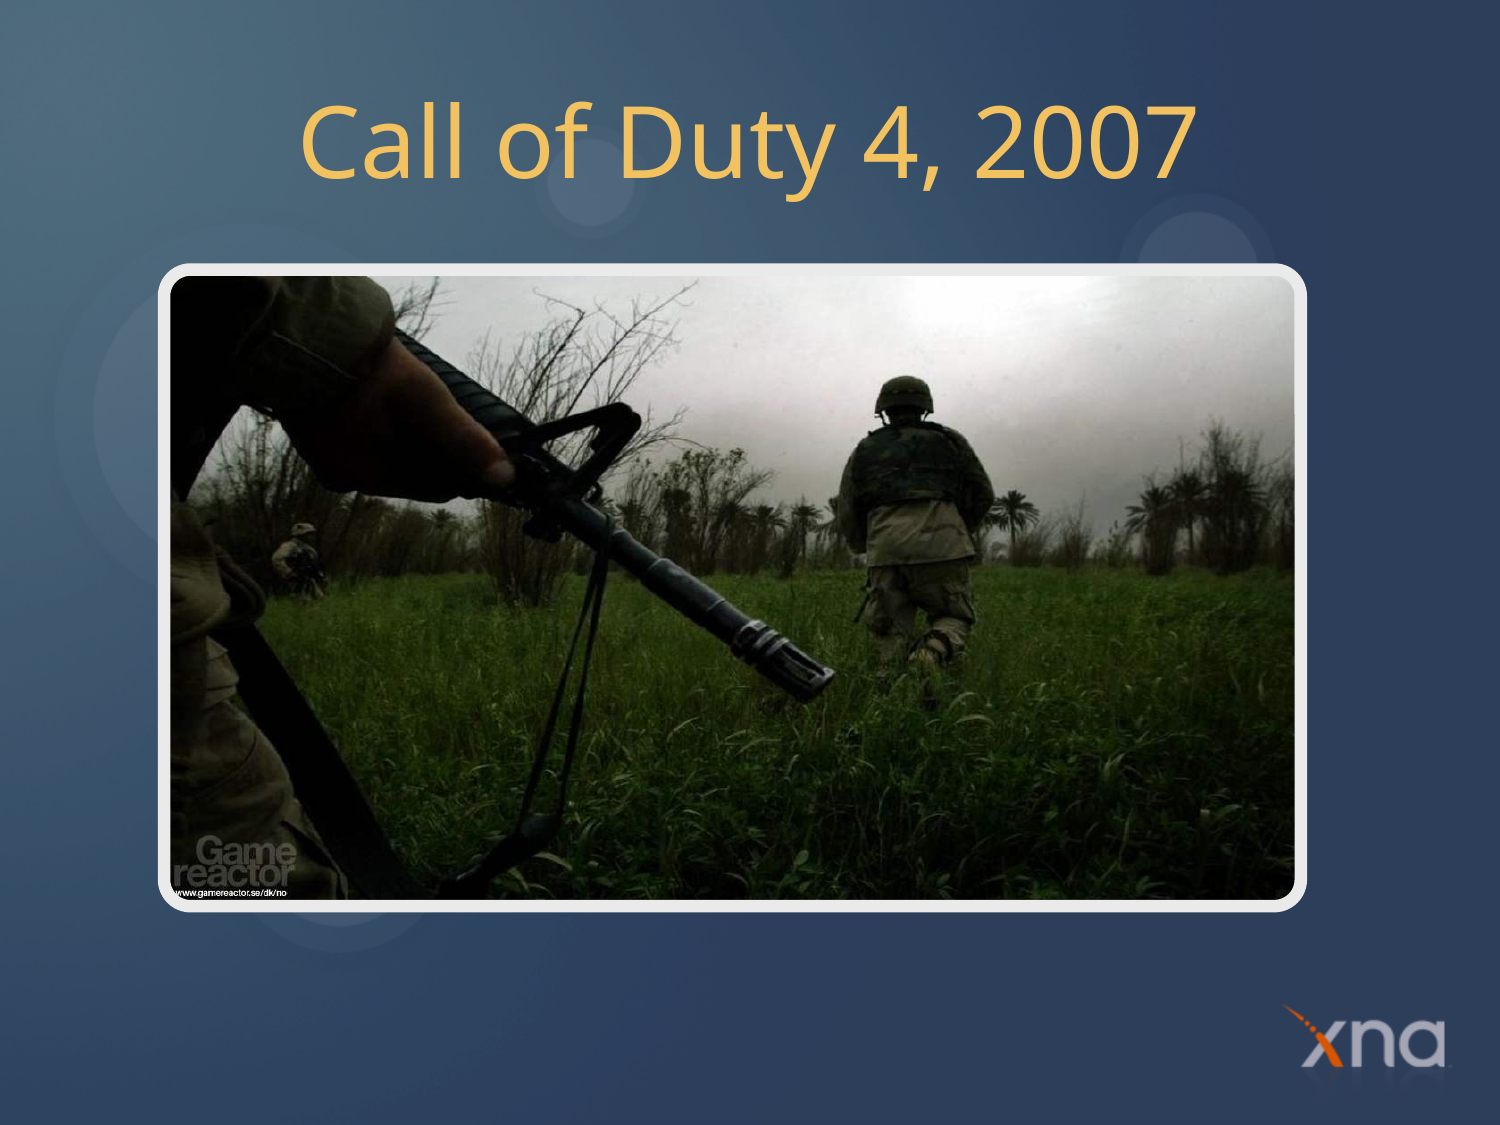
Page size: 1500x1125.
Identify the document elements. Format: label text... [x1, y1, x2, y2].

title Call of Duty 4, 2007 [74, 44, 1426, 233]
picture [0, 0, 1500, 1125]
